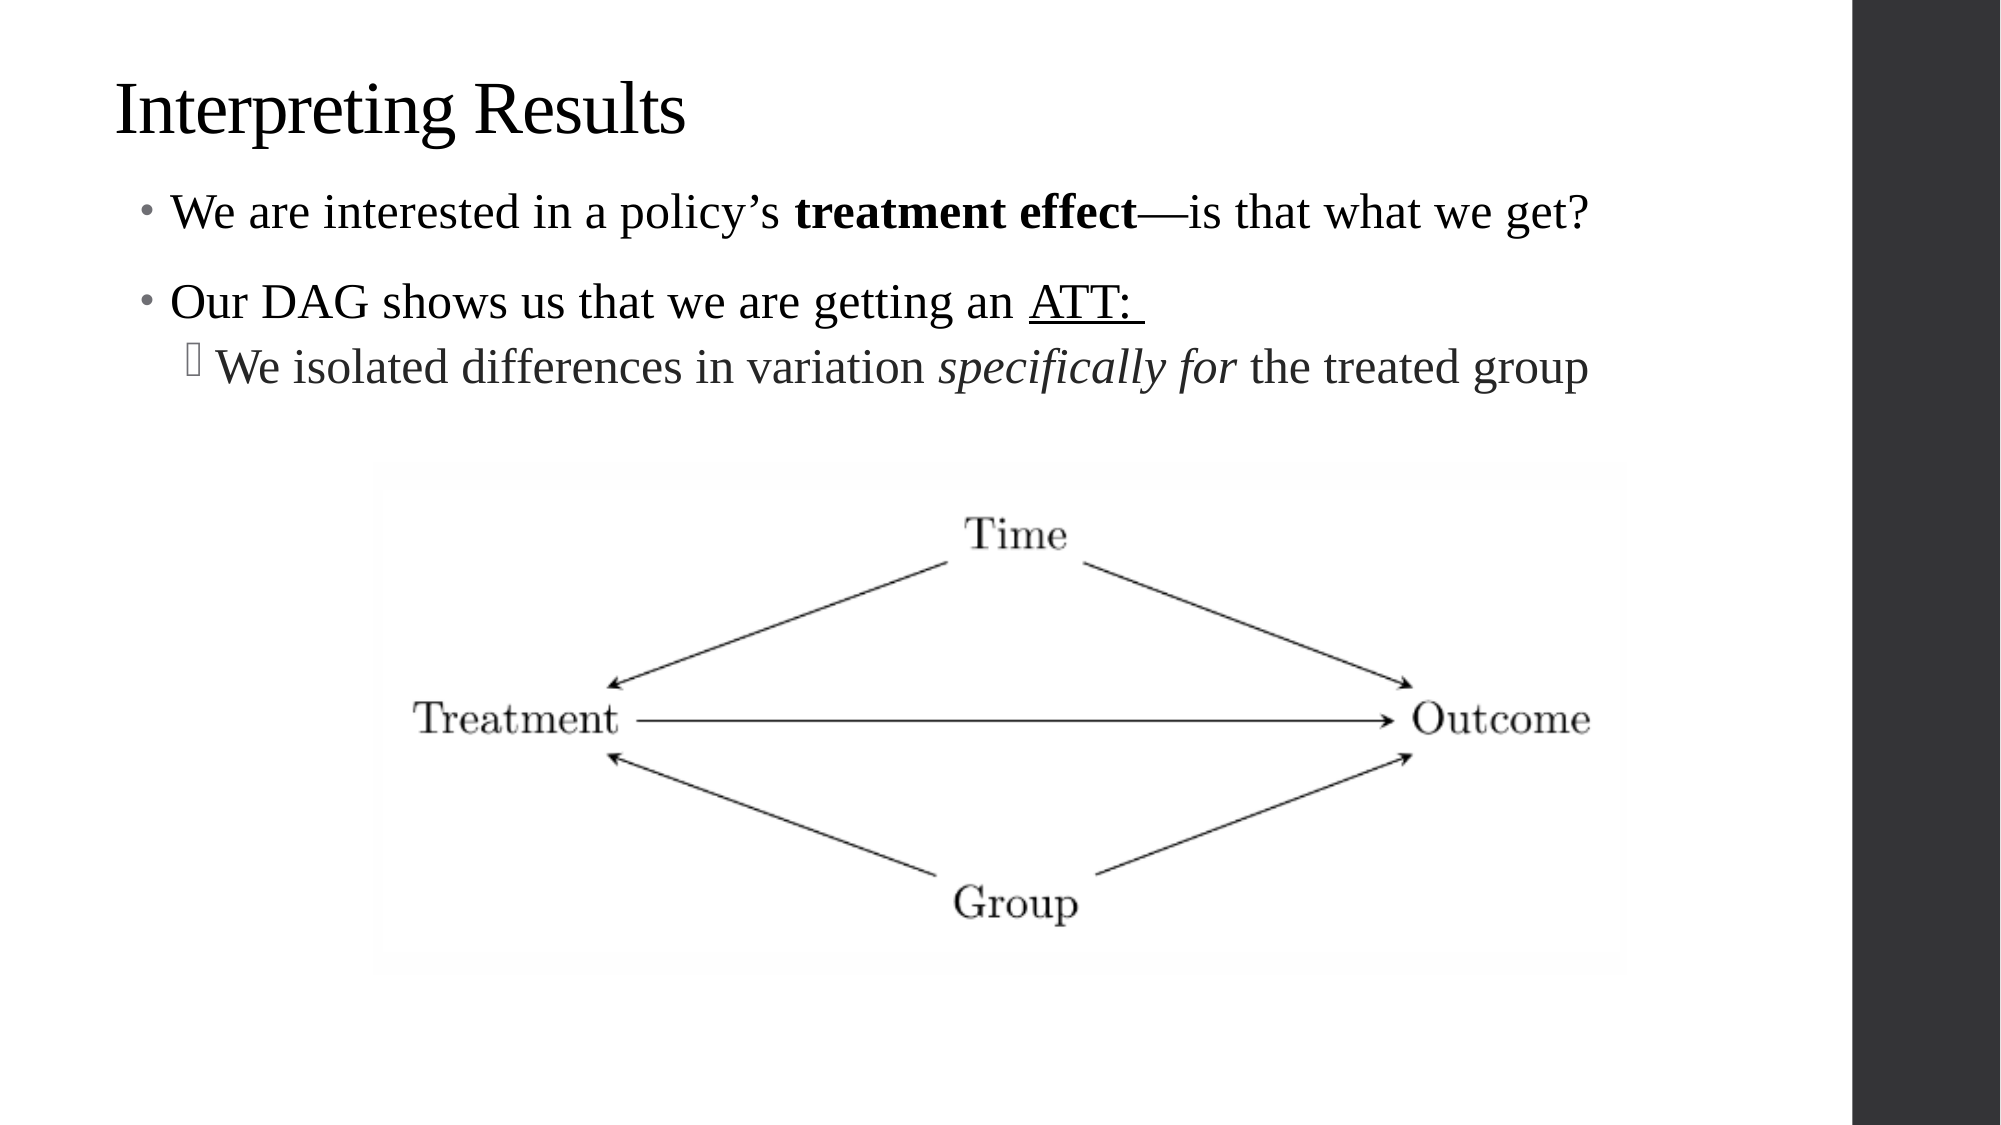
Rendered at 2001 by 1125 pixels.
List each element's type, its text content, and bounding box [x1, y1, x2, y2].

picture [372, 462, 1627, 976]
list We are interested in a policy’s treatment effect—is that what we get? Our DAG shows us that we are getting an ATT: We isolated differences in variation specifically for the treated group [125, 174, 1743, 1019]
title Interpreting Results [99, 55, 1813, 158]
